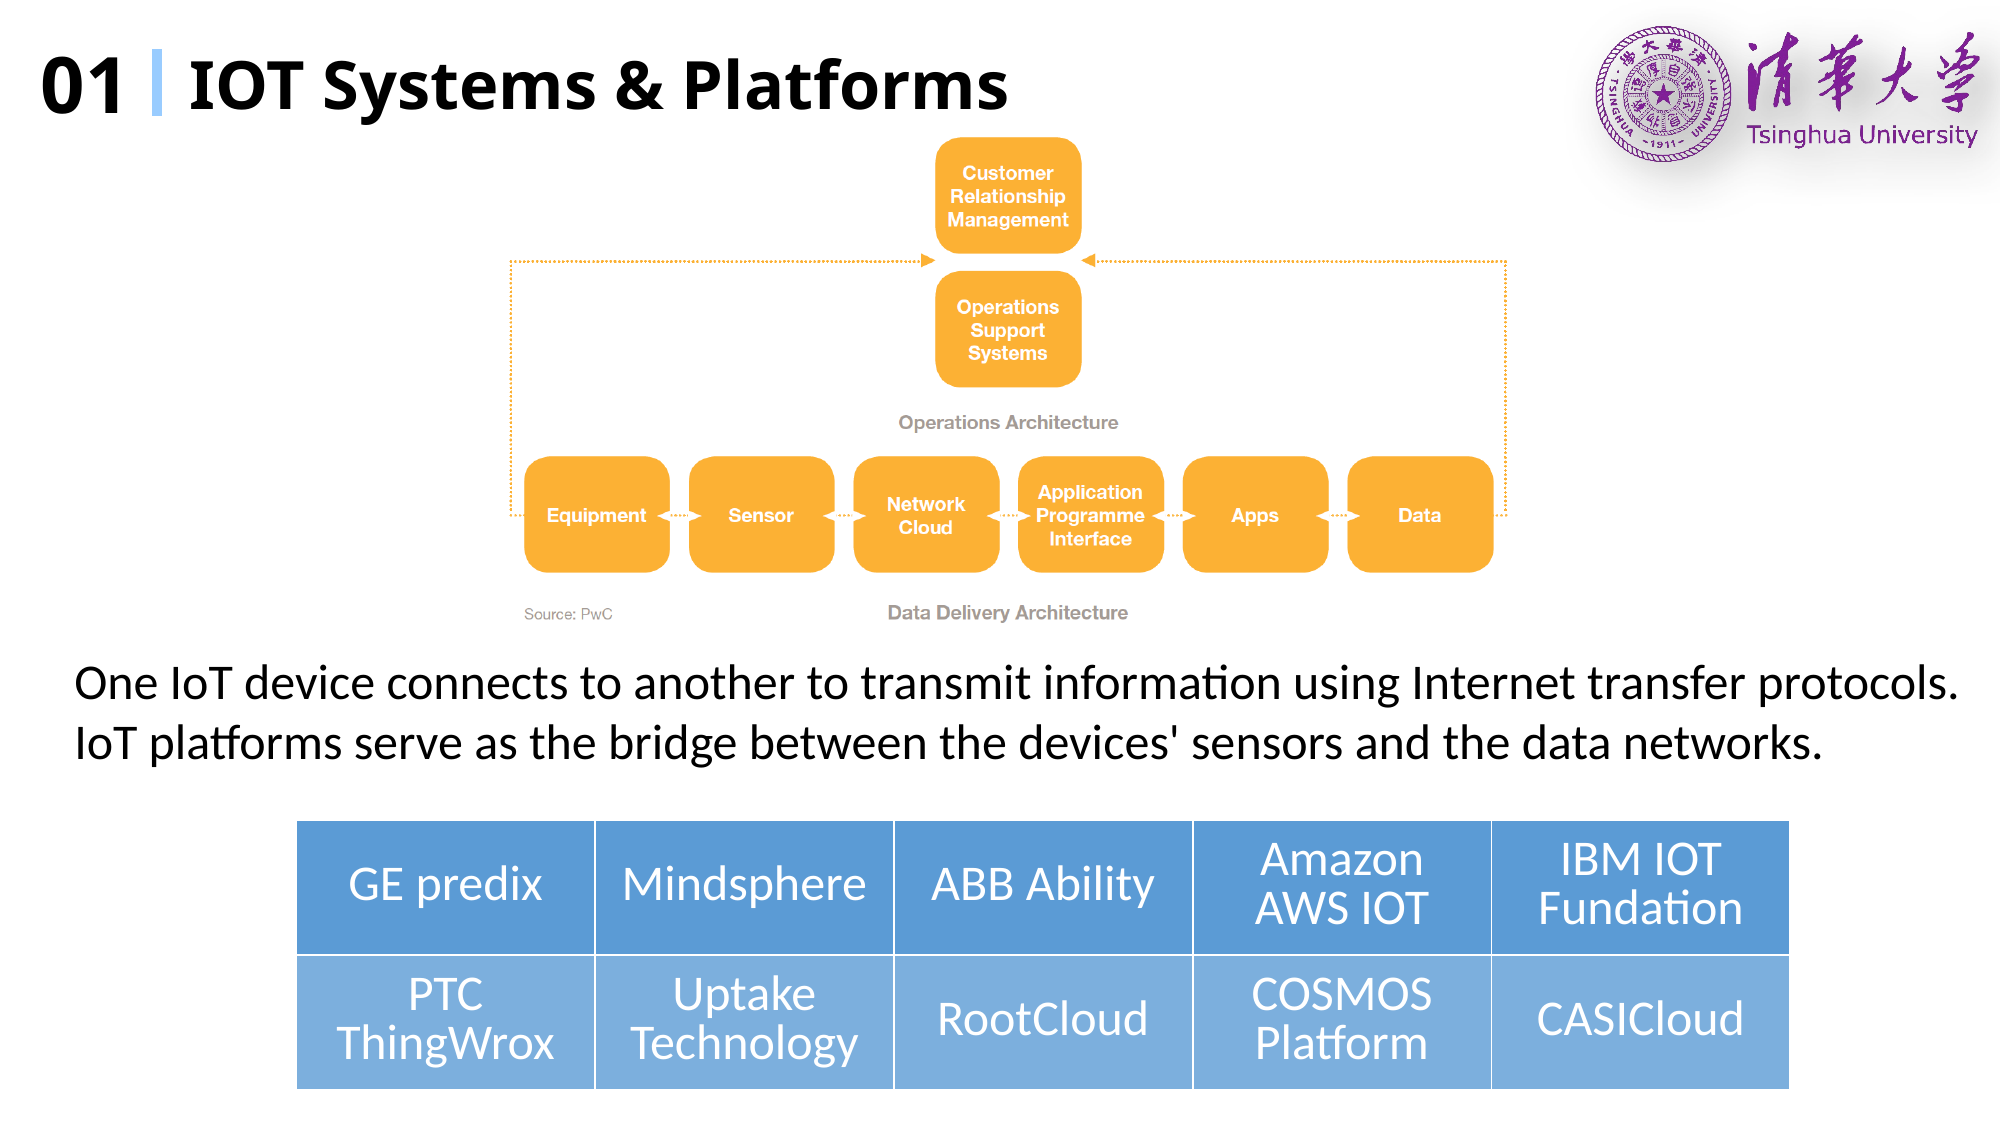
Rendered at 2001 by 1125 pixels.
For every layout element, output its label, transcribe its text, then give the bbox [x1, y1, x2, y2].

text_box One IoT device connects to another to transmit information using Internet transfer protocols. IoT platforms serve as the bridge between the devices' sensors and the data networks. [59, 641, 2000, 777]
picture [495, 131, 1522, 629]
table_header Mindsphere [596, 821, 893, 954]
table_cell RootCloud [895, 956, 1192, 1089]
table_header ABB Ability [895, 821, 1192, 954]
table_header IBM IOT Fundation [1492, 821, 1789, 954]
table_cell COSMOS Platform [1194, 956, 1491, 1089]
picture [1580, 2, 2000, 182]
text_box 01 [25, 28, 157, 137]
table_cell CASICloud [1492, 956, 1789, 1089]
table_cell PTC ThingWrox [297, 956, 594, 1089]
table_header GE predix [297, 821, 594, 954]
text_box IOT Systems & Platforms [174, 35, 1564, 131]
table_cell Uptake Technology [596, 956, 893, 1089]
table_header Amazon AWS IOT [1194, 821, 1491, 954]
